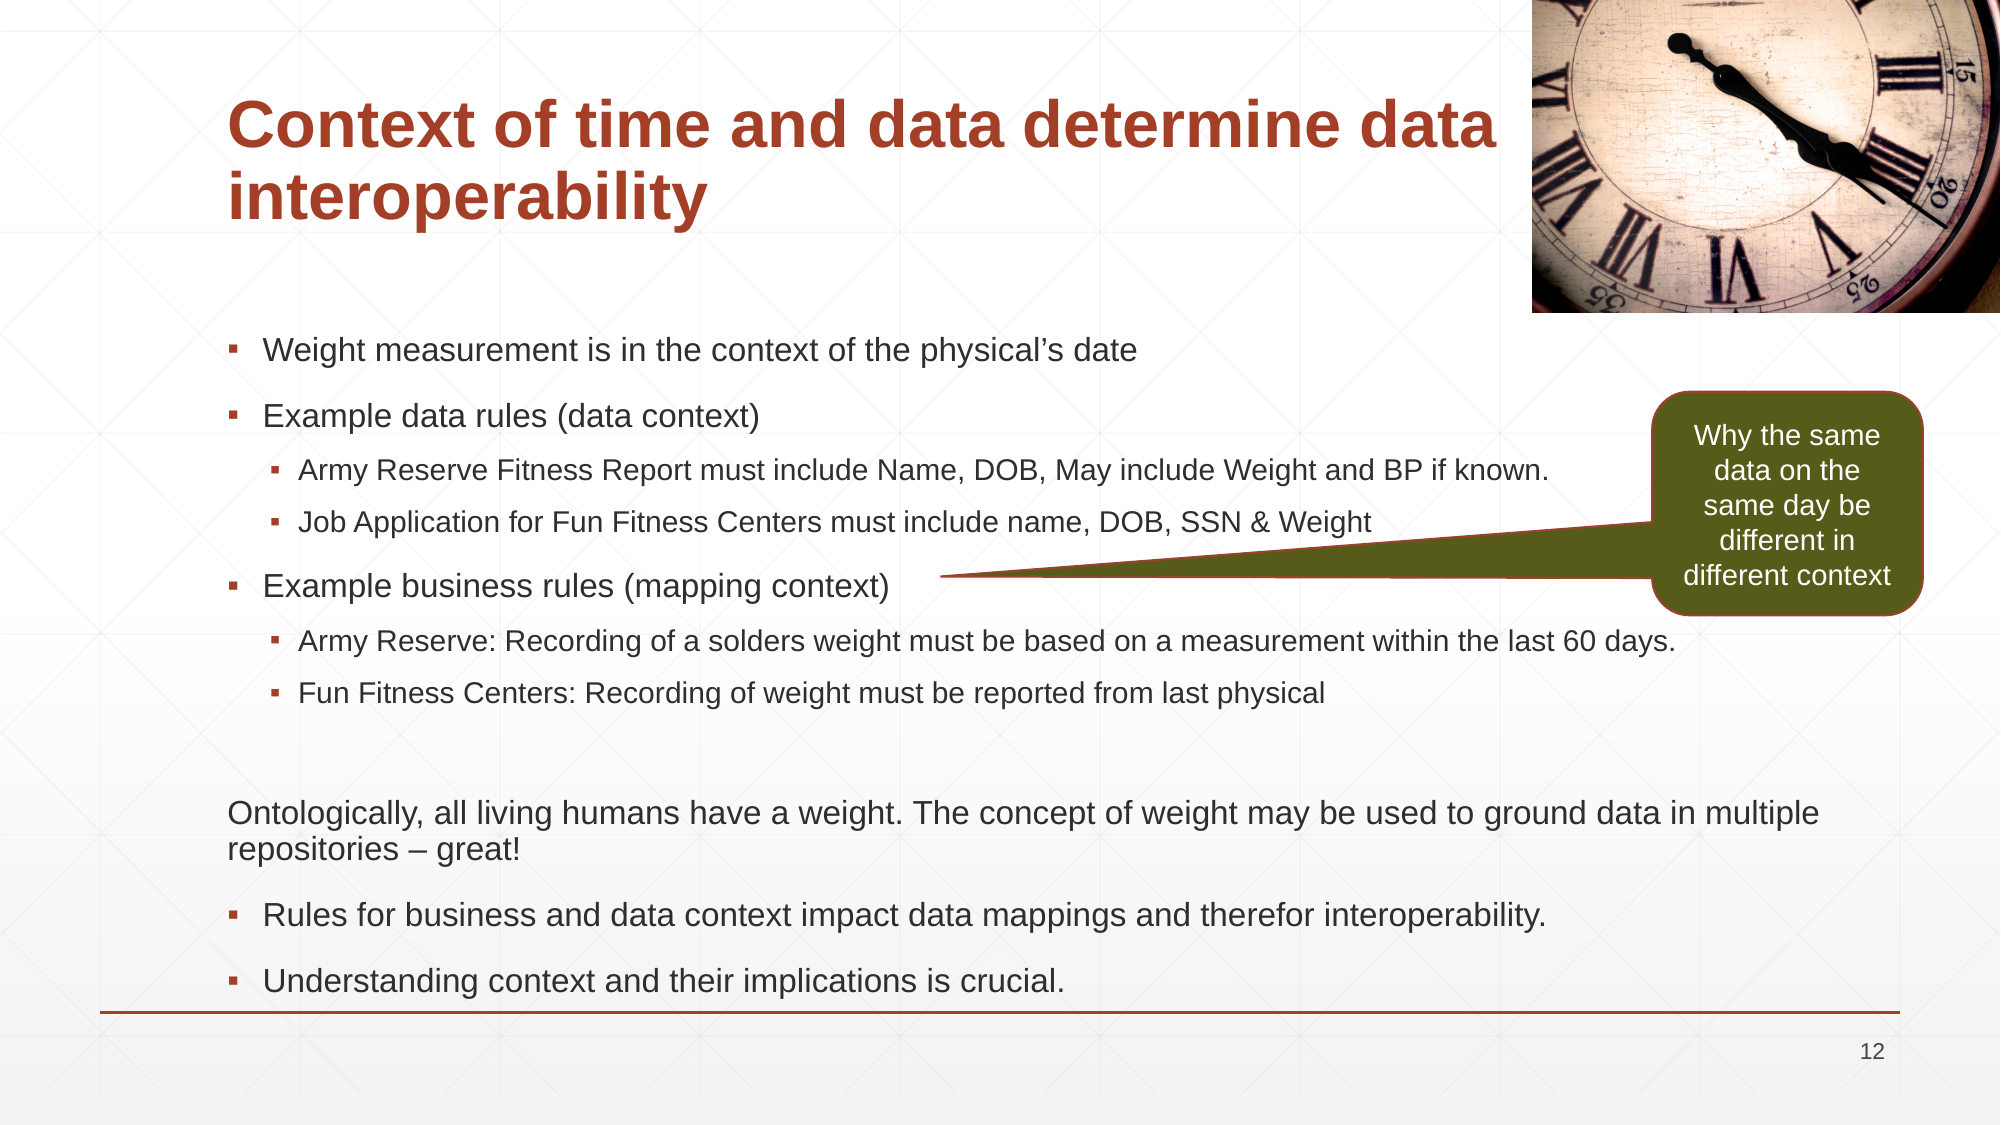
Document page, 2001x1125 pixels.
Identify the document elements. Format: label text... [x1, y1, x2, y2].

picture [1532, 0, 2000, 313]
slide_number 12 [1749, 1031, 1901, 1069]
list Weight measurement is in the context of the physical’s date Example data rules (data context) Army Reserve Fitness Report must include Name, DOB, May include Weight and BP if known. Job Application for Fun Fitness Centers must include name, DOB, SSN & Weight Example business rules (mapping context) Army Reserve: Recording of a solders weight must be based on a measurement within the last 60 days. Fun Fitness Centers: Recording of weight must be reported from last physical Ontologically, all living humans have a weight. The concept of weight may be used to ground data in multiple repositories – great! Rules for business and data context impact data mappings and therefor interoperability. Understanding context and their implications is crucial. [212, 324, 1843, 1011]
text_box Why the same data on the same day be different in different context [940, 390, 1924, 617]
title Context of time and data determine data interoperability [212, 82, 1532, 271]
